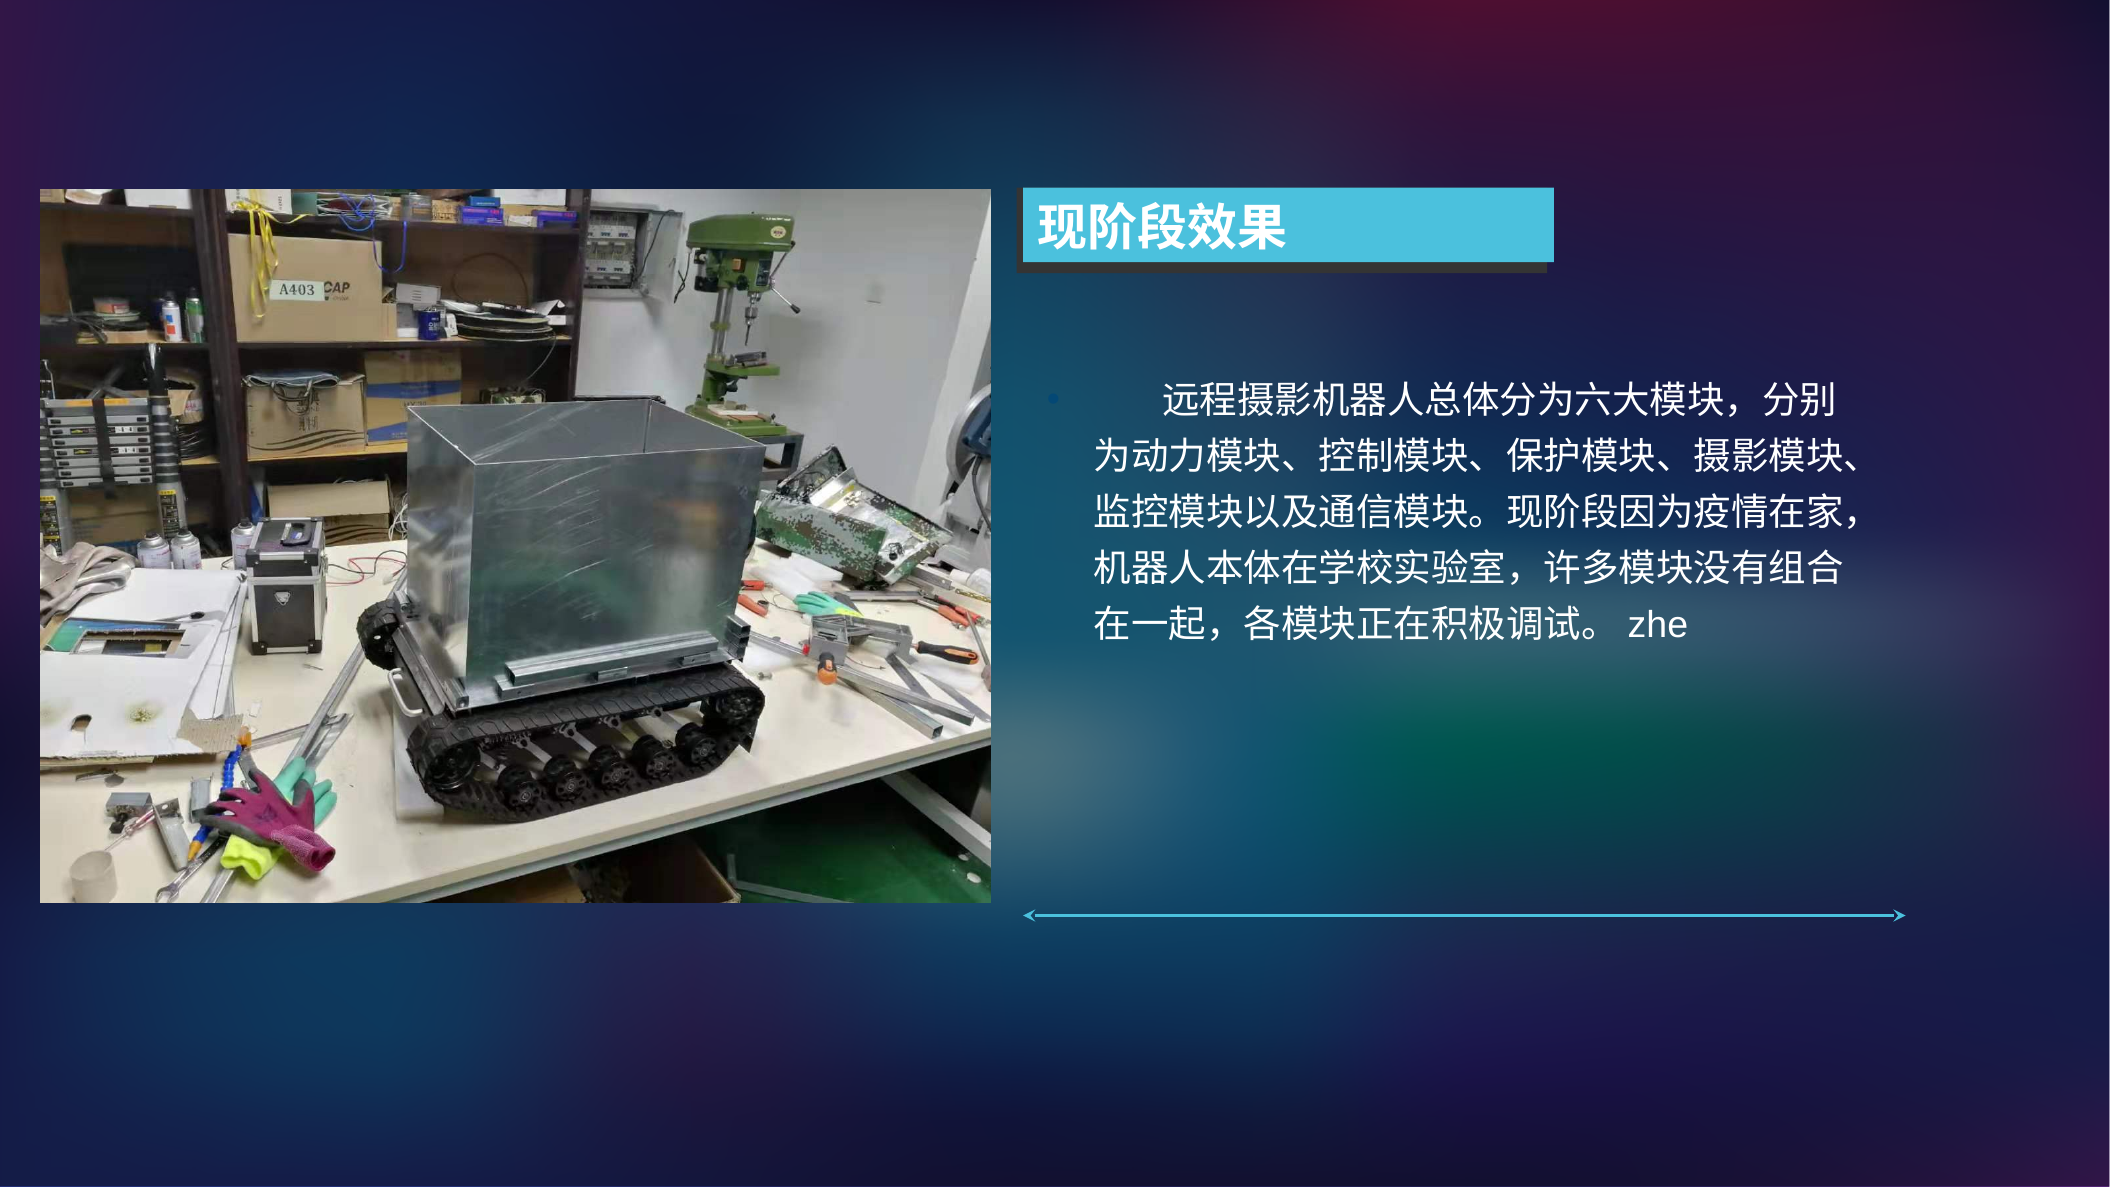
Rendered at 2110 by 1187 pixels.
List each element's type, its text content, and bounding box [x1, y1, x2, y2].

picture [0, 0, 2110, 1187]
text_box 远程摄影机器人总体分为六大模块，分别为动力模块、控制模块、保护模块、摄影模块、监控模块以及通信模块。现阶段因为疫情在家，机器人本体在学校实验室，许多模块没有组合在一起，各模块正在积极调试。zhe [1032, 356, 1879, 695]
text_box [1016, 187, 1554, 274]
